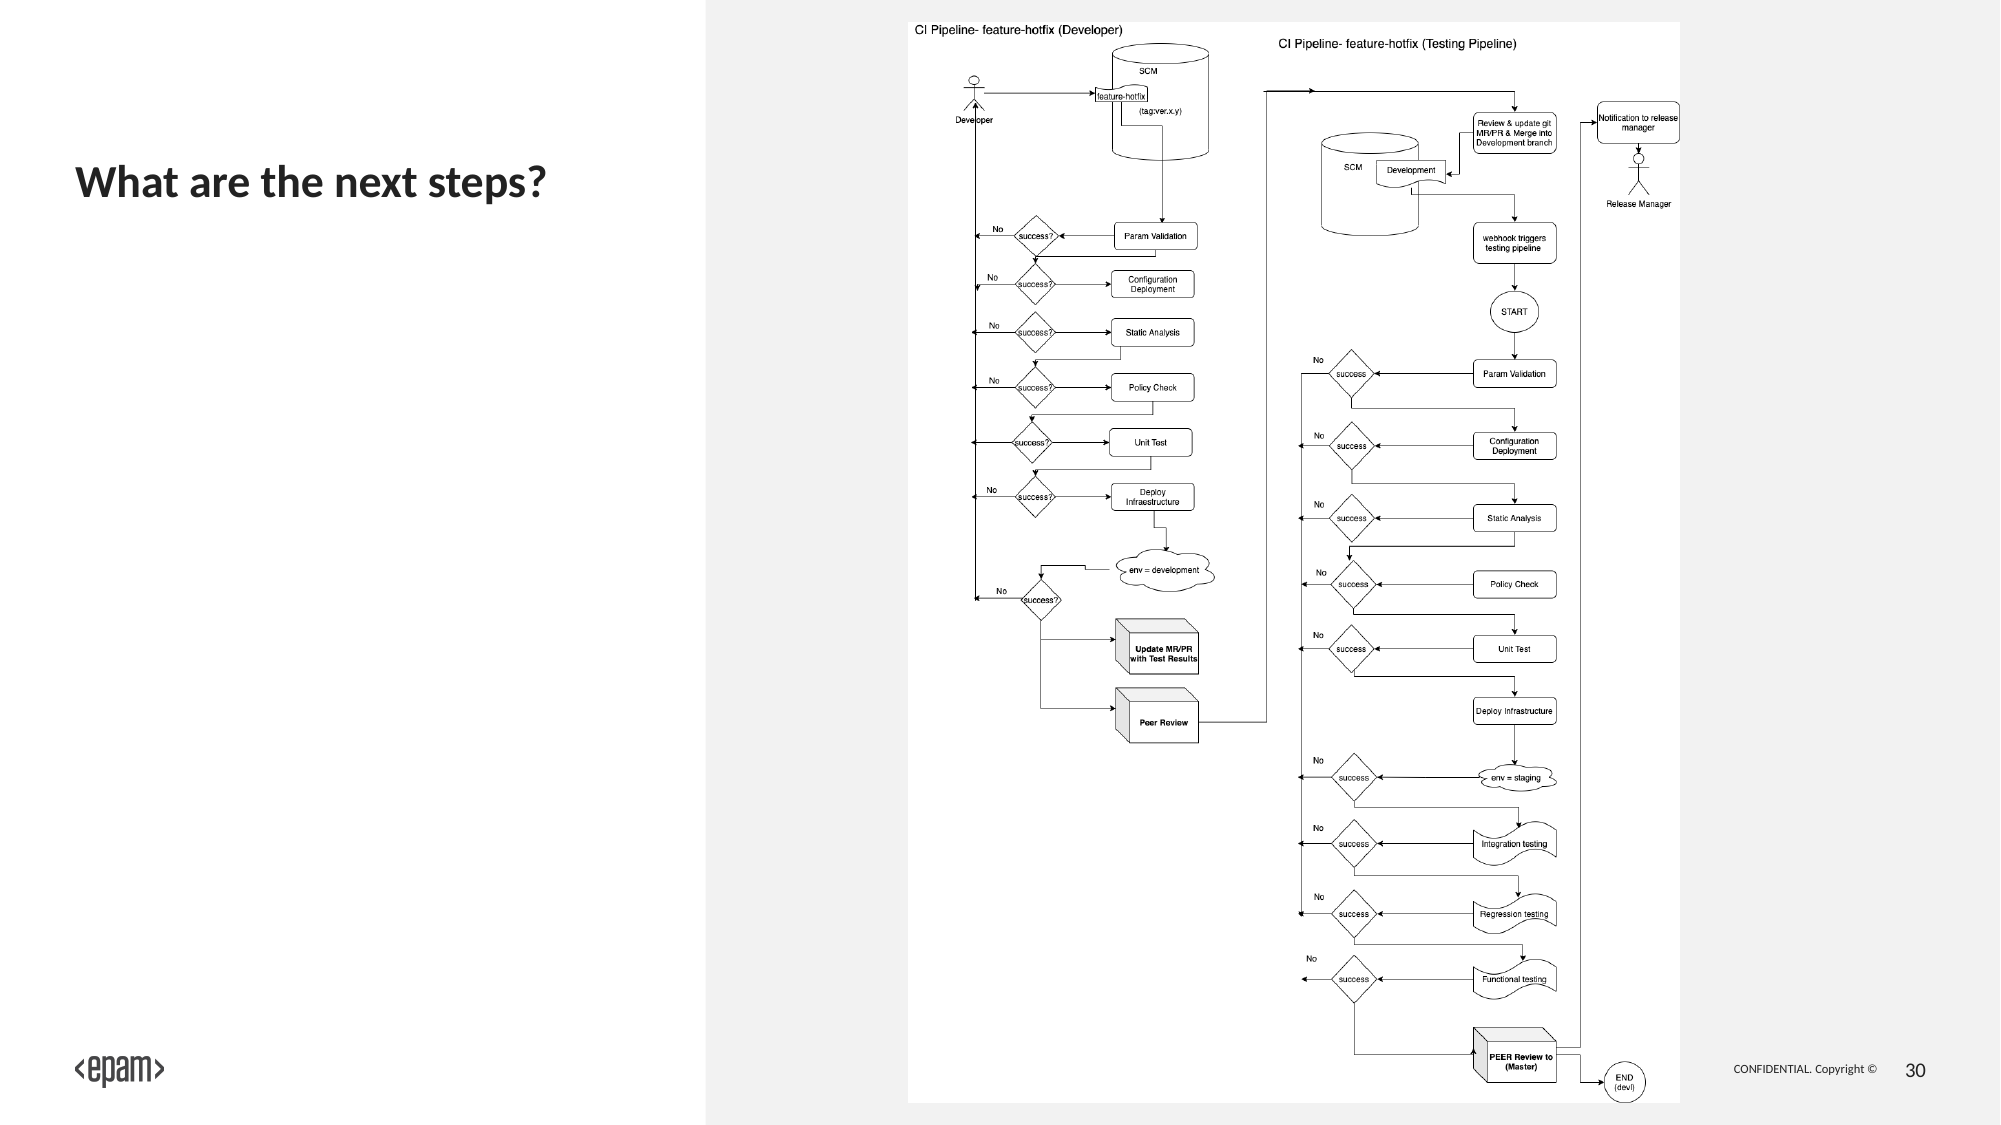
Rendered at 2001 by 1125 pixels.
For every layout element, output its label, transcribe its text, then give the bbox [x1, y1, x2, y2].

title What are the next steps? [75, 151, 667, 208]
picture [75, 1056, 164, 1088]
picture [908, 22, 1680, 1103]
